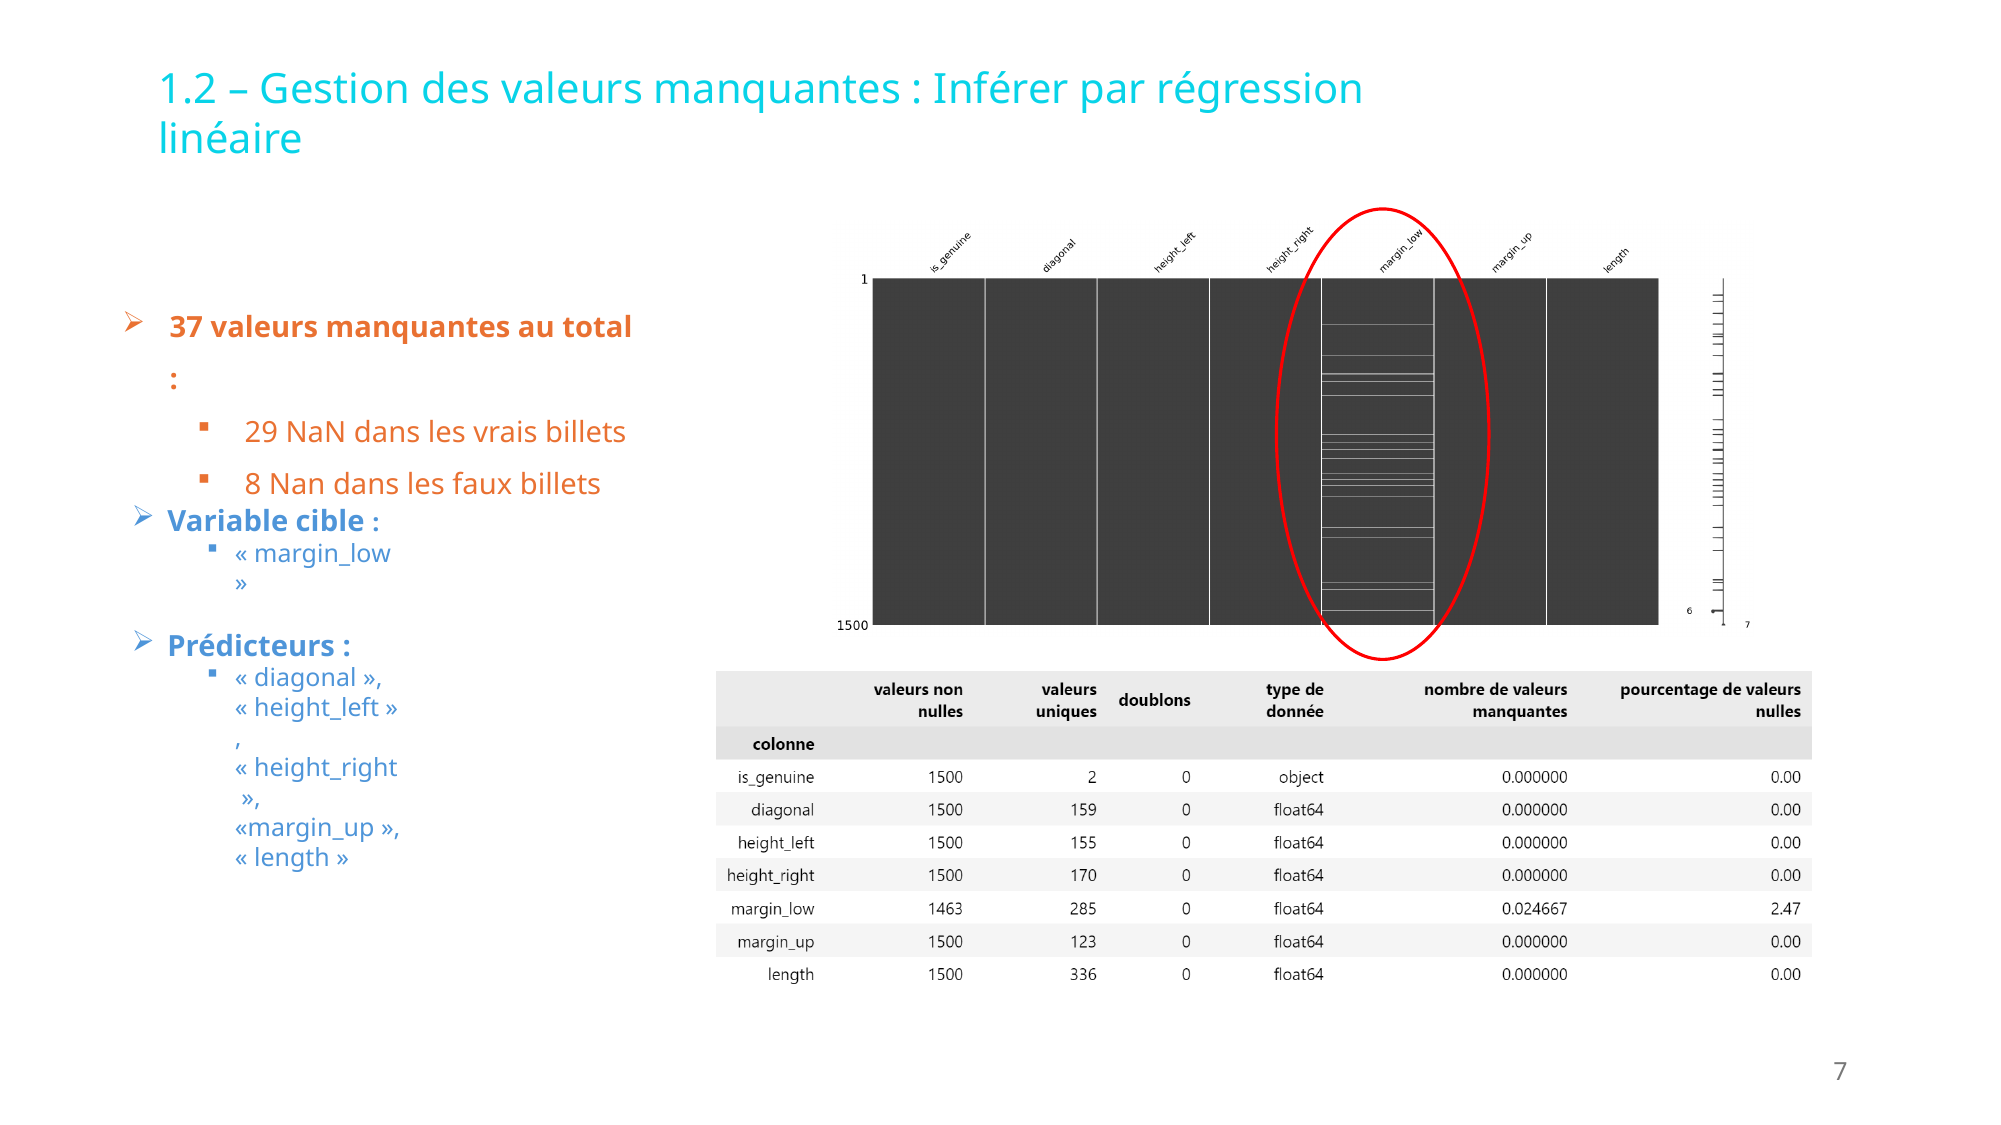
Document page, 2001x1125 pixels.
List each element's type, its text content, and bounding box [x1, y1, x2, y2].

text_box [1335, 638, 1431, 661]
text_box 1.2 – Gestion des valeurs manquantes : Inférer par régression linéaire [68, 58, 1450, 167]
text_box [1348, 207, 1417, 219]
picture [832, 219, 1755, 638]
text_box 37 valeurs manquantes au total : 29 NaN dans les vrais billets 8 Nan dans les faux billets [107, 283, 650, 508]
picture [711, 666, 1815, 1007]
text_box Variable cible : « margin_low » Prédicteurs : « diagonal », « height_left », « height_right », «margin_up », « length » [117, 494, 416, 879]
slide_number 7 [1412, 1042, 1863, 1103]
